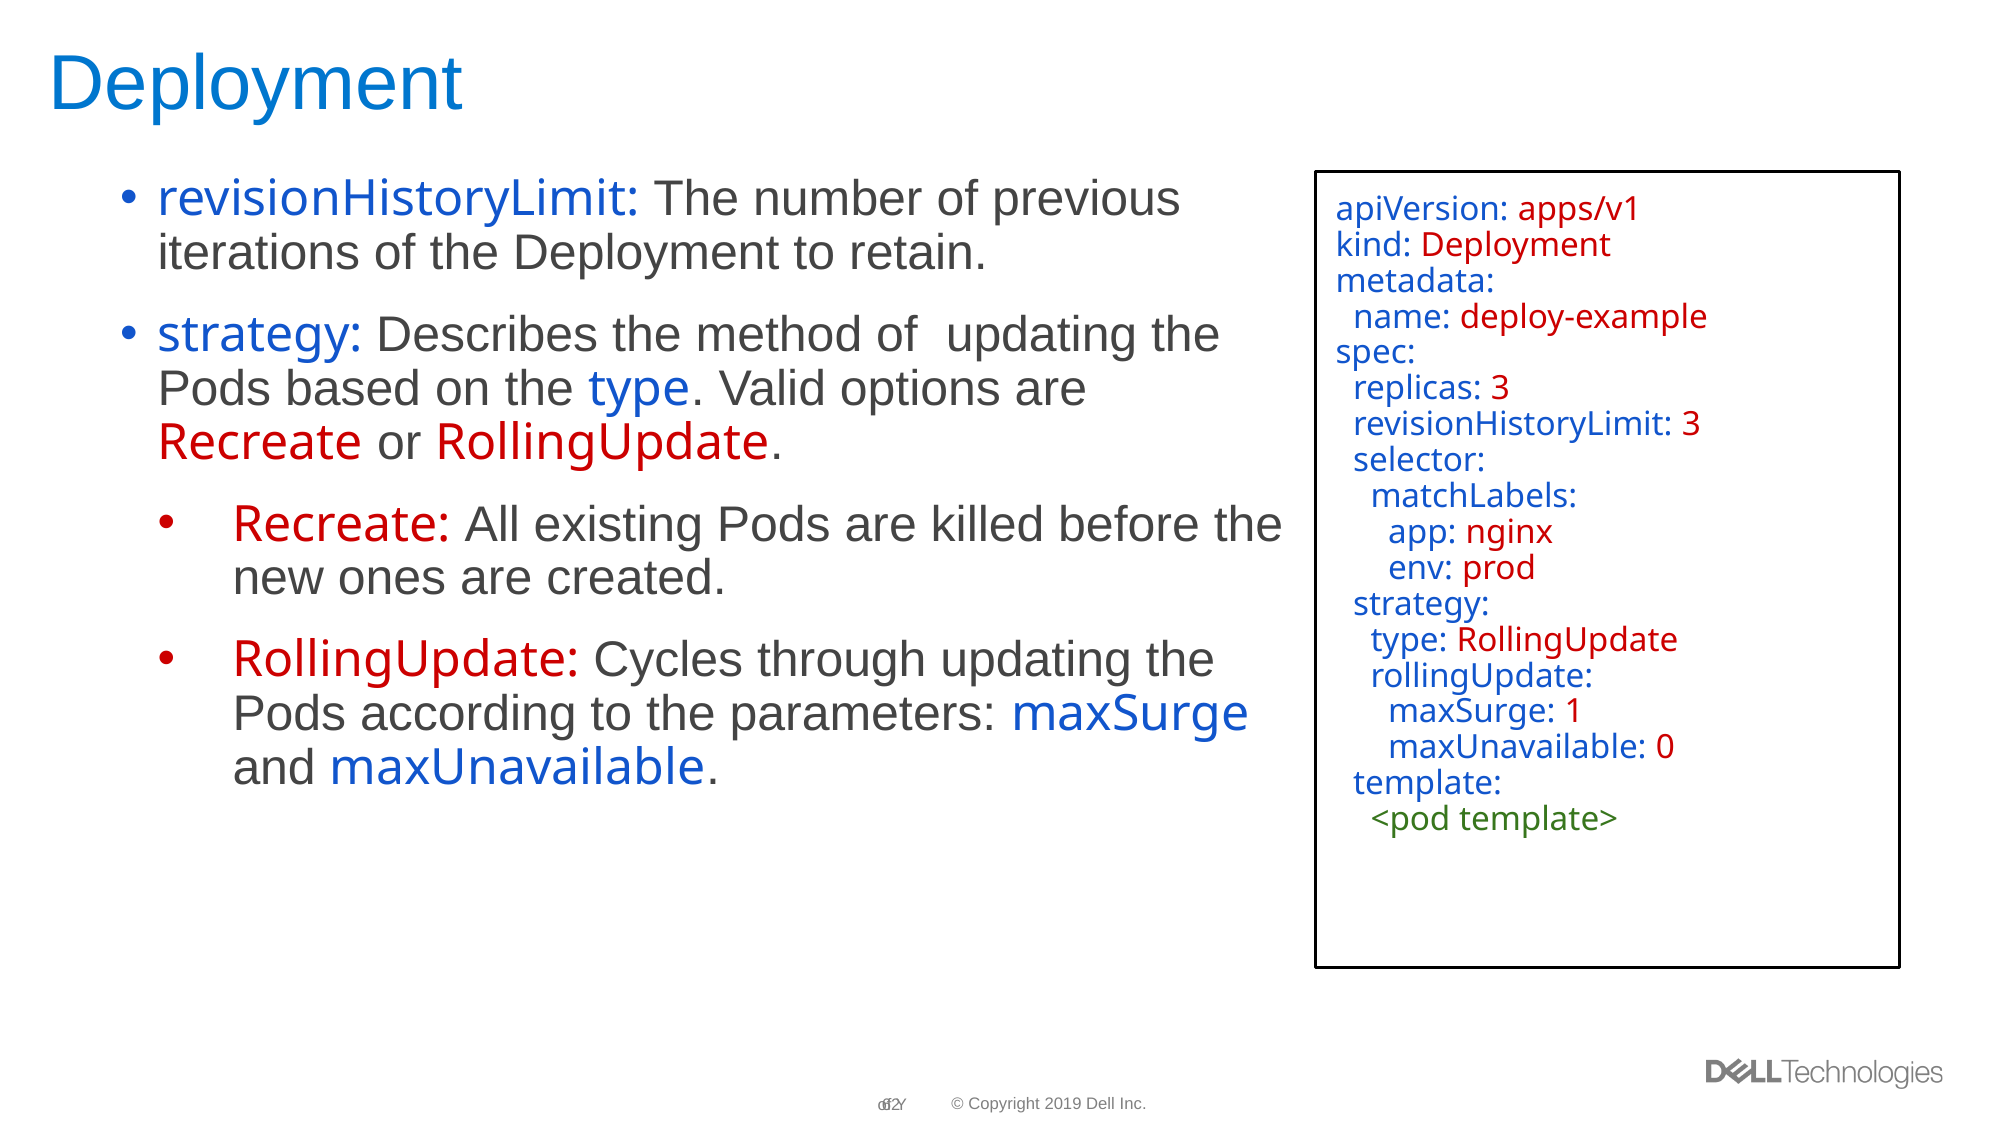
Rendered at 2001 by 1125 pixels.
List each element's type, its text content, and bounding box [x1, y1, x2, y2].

text_box apiVersion: apps/v1 kind: Deployment metadata: name: deploy-example spec: replicas: 3 revisionHistoryLimit: 3 selector: matchLabels: app: nginx env: prod strategy: type: RollingUpdate rollingUpdate: maxSurge: 1 maxUnavailable: 0 template: <pod template> [1315, 171, 1900, 968]
text_box revisionHistoryLimit: The number of previous iterations of the Deployment to retain. strategy: Describes the method of updating the Pods based on the type. Valid options are Recreate or RollingUpdate. Recreate: All existing Pods are killed before the new ones are created. RollingUpdate: Cycles through updating the Pods according to the parameters: maxSurge and maxUnavailable. [99, 152, 1316, 968]
title Deployment [48, 42, 1924, 231]
picture [1706, 1058, 1943, 1089]
